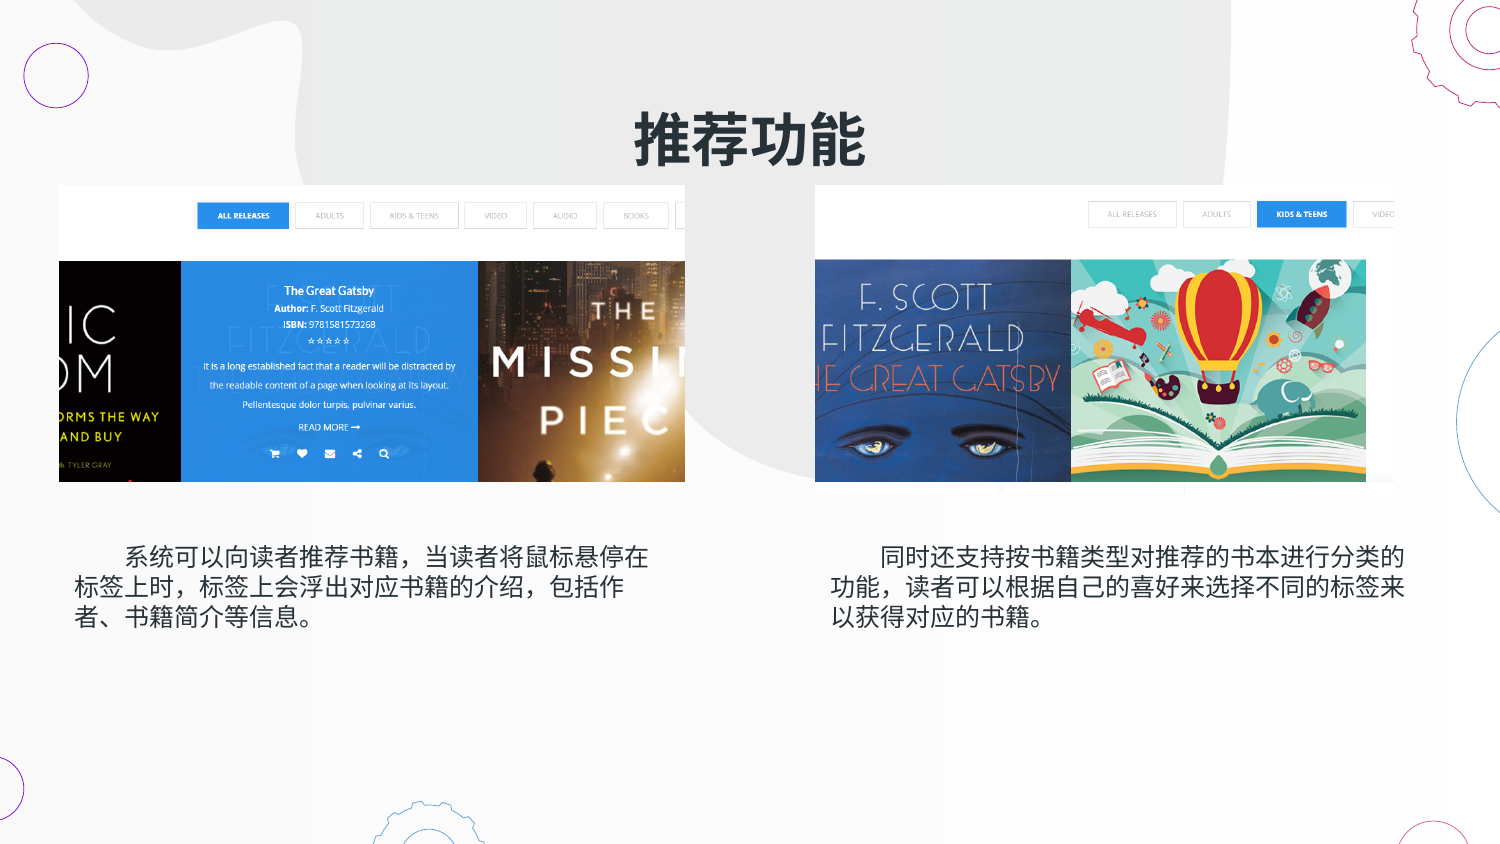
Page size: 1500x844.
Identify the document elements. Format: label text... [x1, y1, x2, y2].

text_box 系统可以向读者推荐书籍，当读者将鼠标悬停在标签上时，标签上会浮出对应书籍的介绍，包括作者、书籍简介等信息。 [59, 534, 685, 639]
title 推荐功能 [116, 107, 1383, 168]
picture [59, 185, 685, 482]
text_box 同时还支持按书籍类型对推荐的书本进行分类的功能，读者可以根据自己的喜好来选择不同的标签来以获得对应的书籍。 [815, 534, 1441, 639]
picture [815, 185, 1395, 493]
